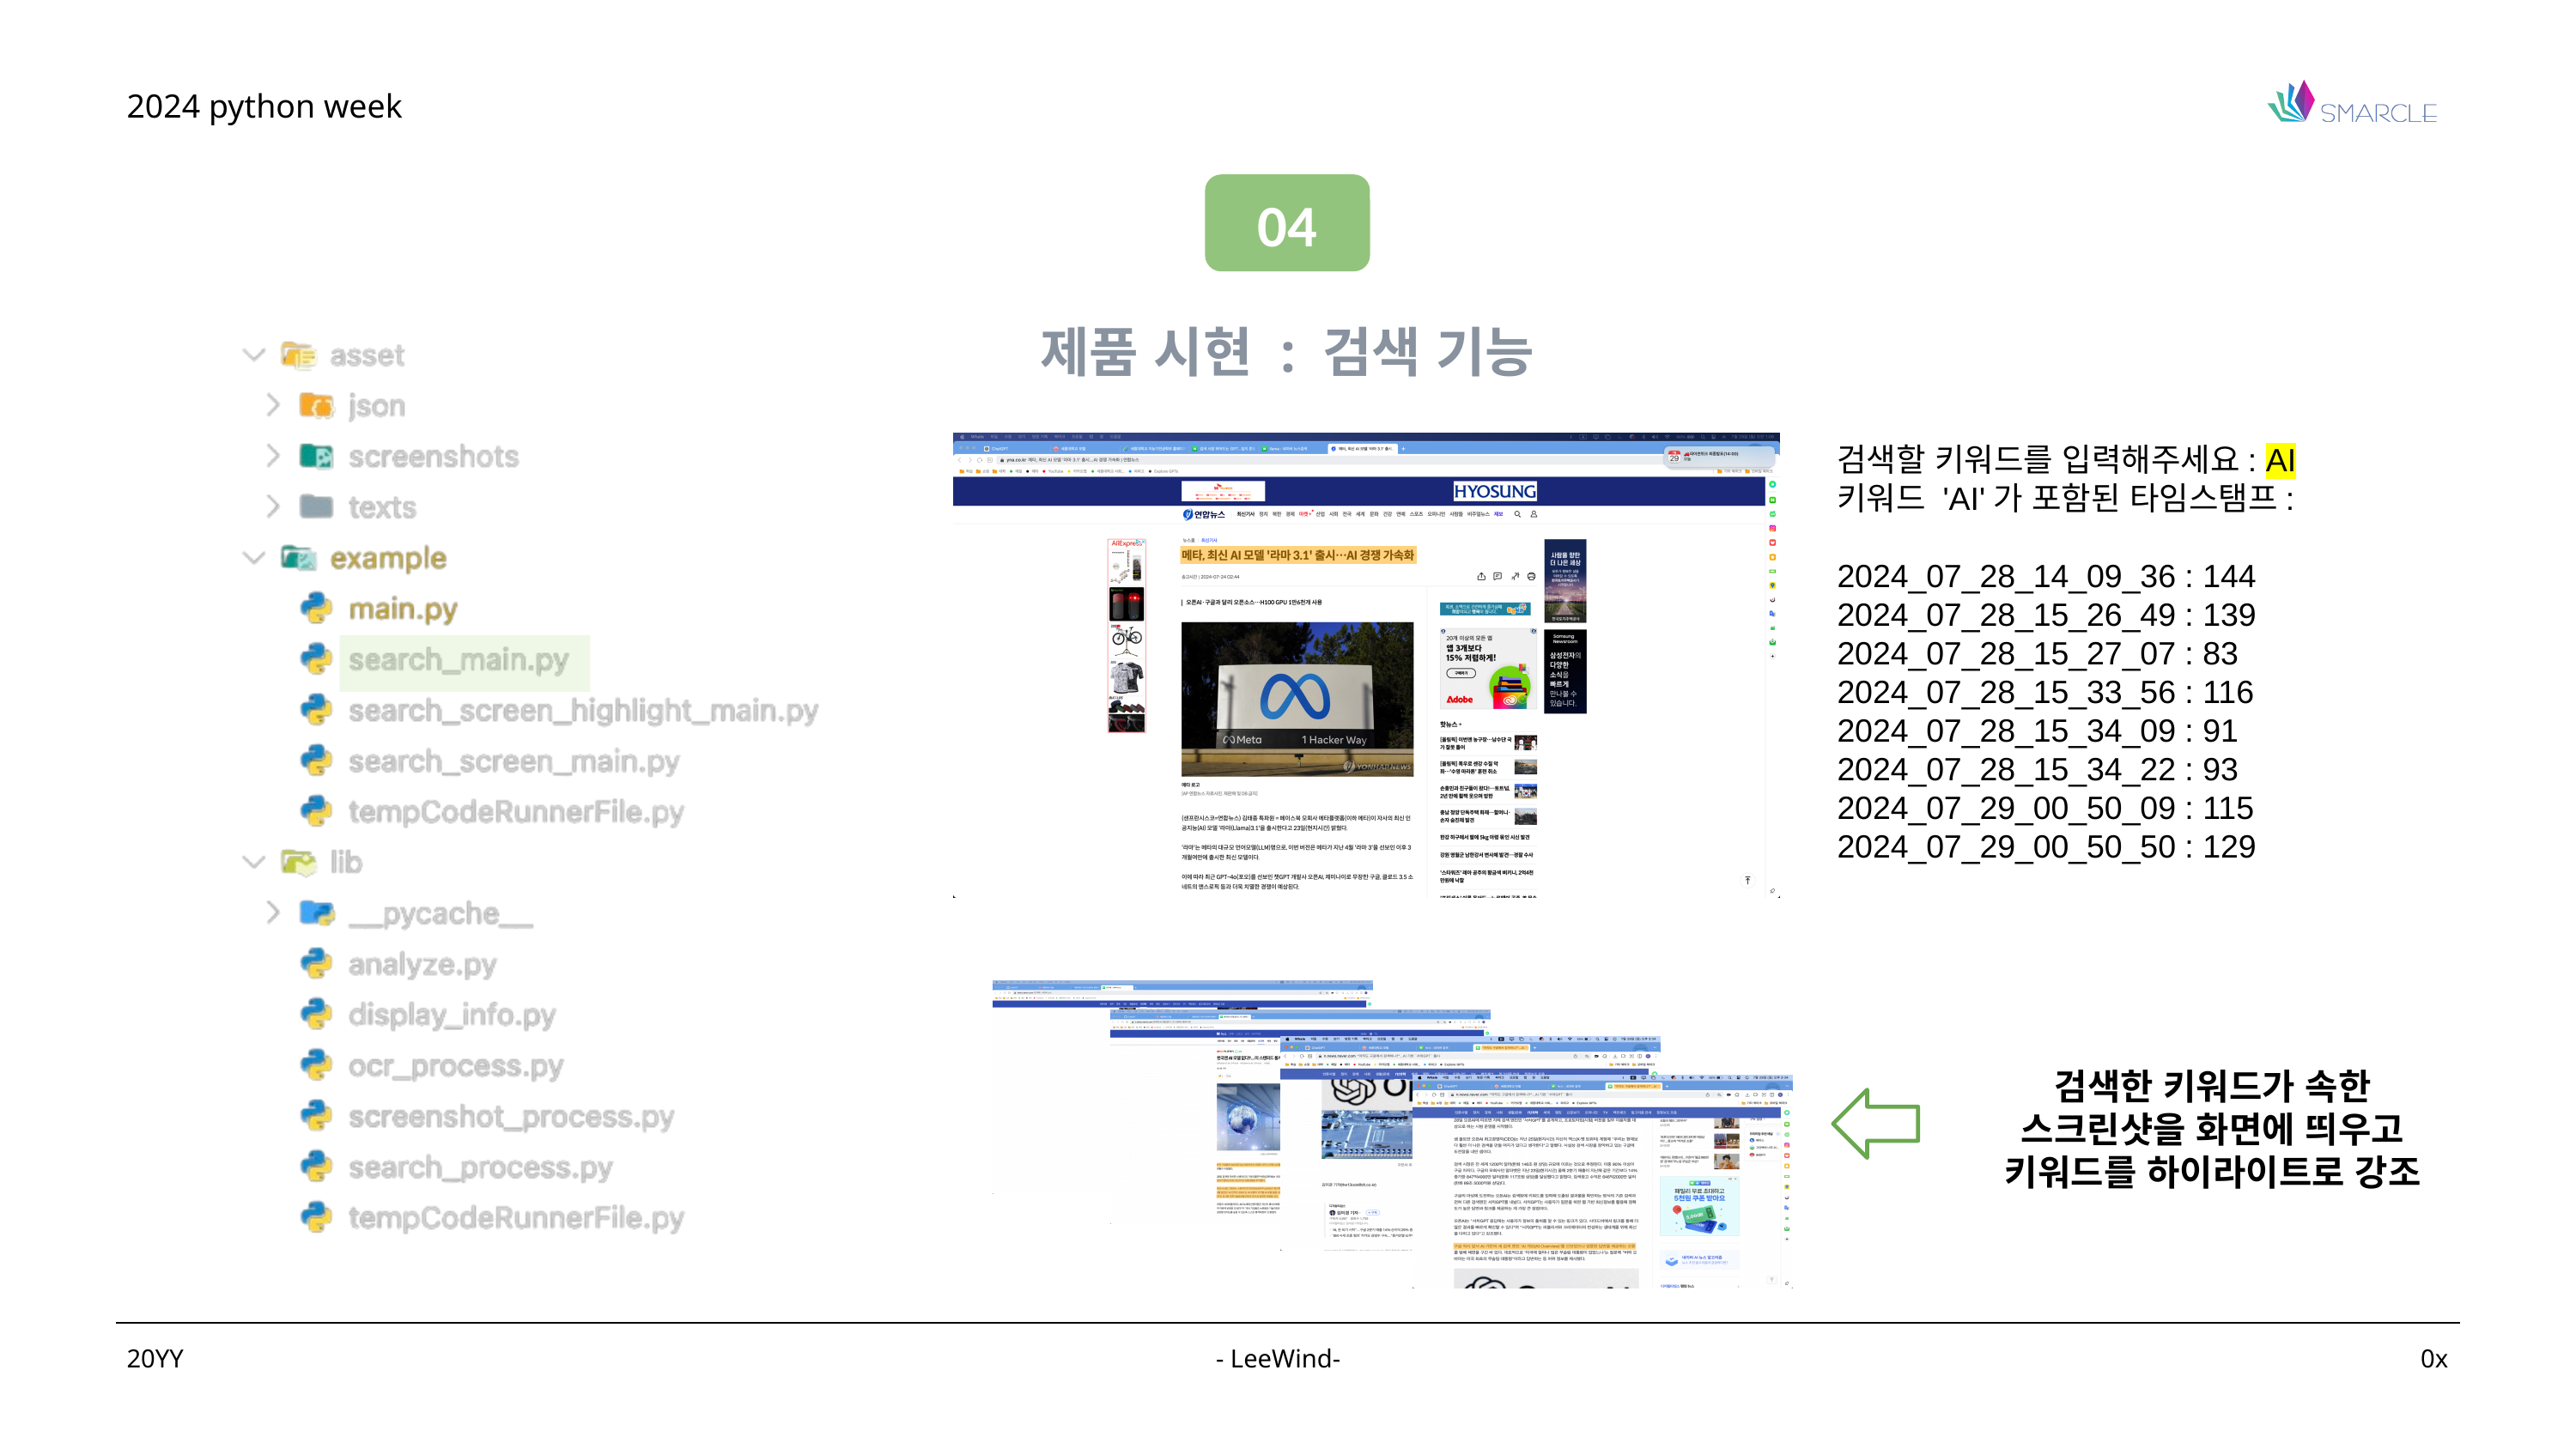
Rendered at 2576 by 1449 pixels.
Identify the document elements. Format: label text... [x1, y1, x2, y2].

text_box - LeeWind- [899, 1336, 1658, 1379]
text_box 검색할 키워드를 입력해주세요: AI 키워드 'AI'가 포함된 타임스탬프: 2024_07_28_14_09_36 : 144 2024_07_28_15_26_49 : 139 2024_07_28_15_27_07 : 83 2024_07_28_15_33_56 : 116 2024_07_28_15_34_09 : 91 2024_07_28_15_34_22 : 93 2024_07_29_00_50_09 : 115 2024_07_29_00_50_50 : 129 [1824, 433, 2424, 871]
text_box [1832, 1089, 1918, 1158]
text_box 2024 python week [113, 79, 872, 131]
text_box 검색한 키워드가 속한 스크린샷을 화면에 띄우고 키워드를 하이라이트로 강조 [1965, 1057, 2460, 1199]
picture [993, 980, 1793, 1288]
picture [952, 433, 1780, 899]
picture [222, 330, 872, 1251]
text_box 제품 시현 : 검색 기능 [892, 312, 1683, 390]
text_box 04 [1205, 174, 1370, 272]
picture [2265, 57, 2452, 155]
text_box 0x [2044, 1336, 2462, 1379]
text_box 20YY [113, 1336, 531, 1379]
